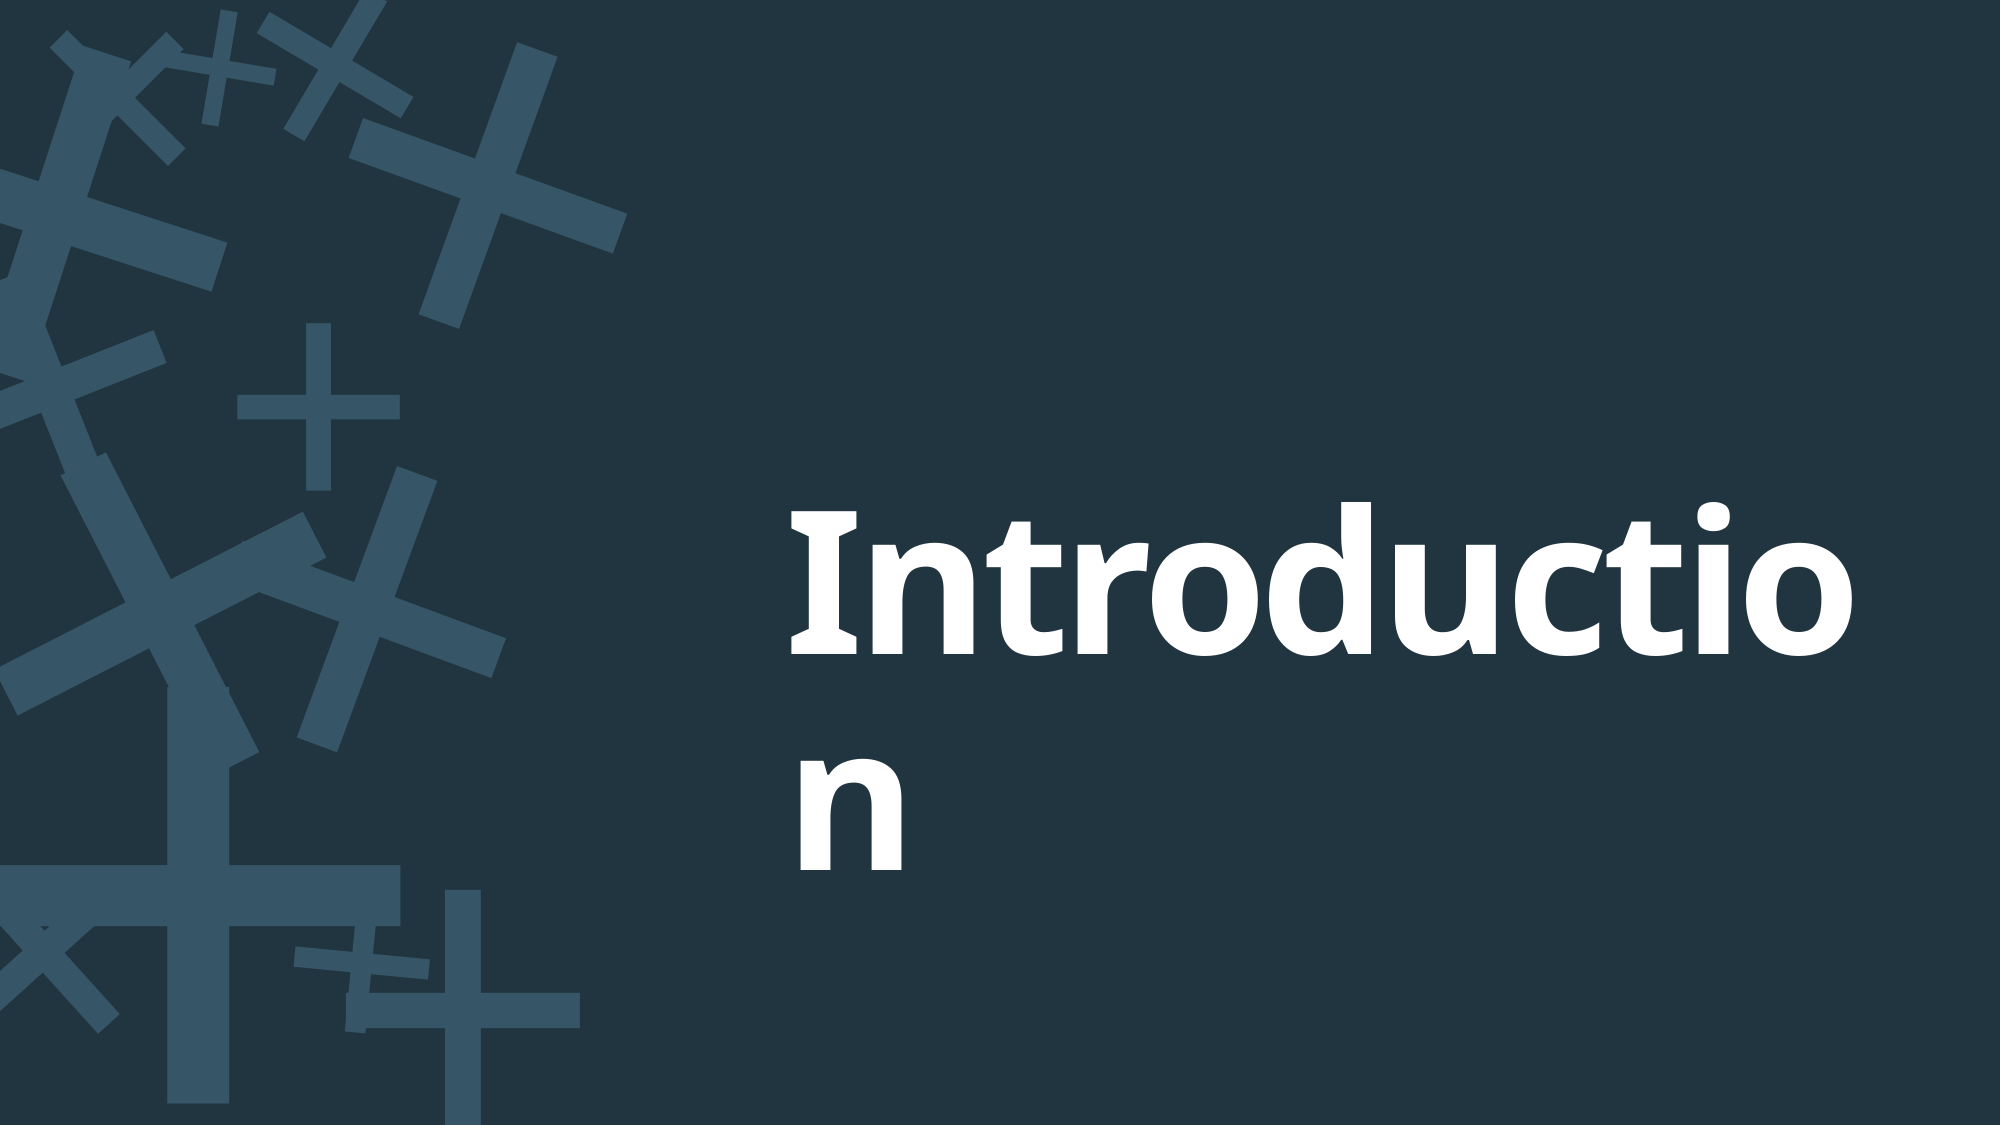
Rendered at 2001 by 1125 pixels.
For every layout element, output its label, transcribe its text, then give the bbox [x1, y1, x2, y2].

list Introduction [770, 474, 1888, 673]
